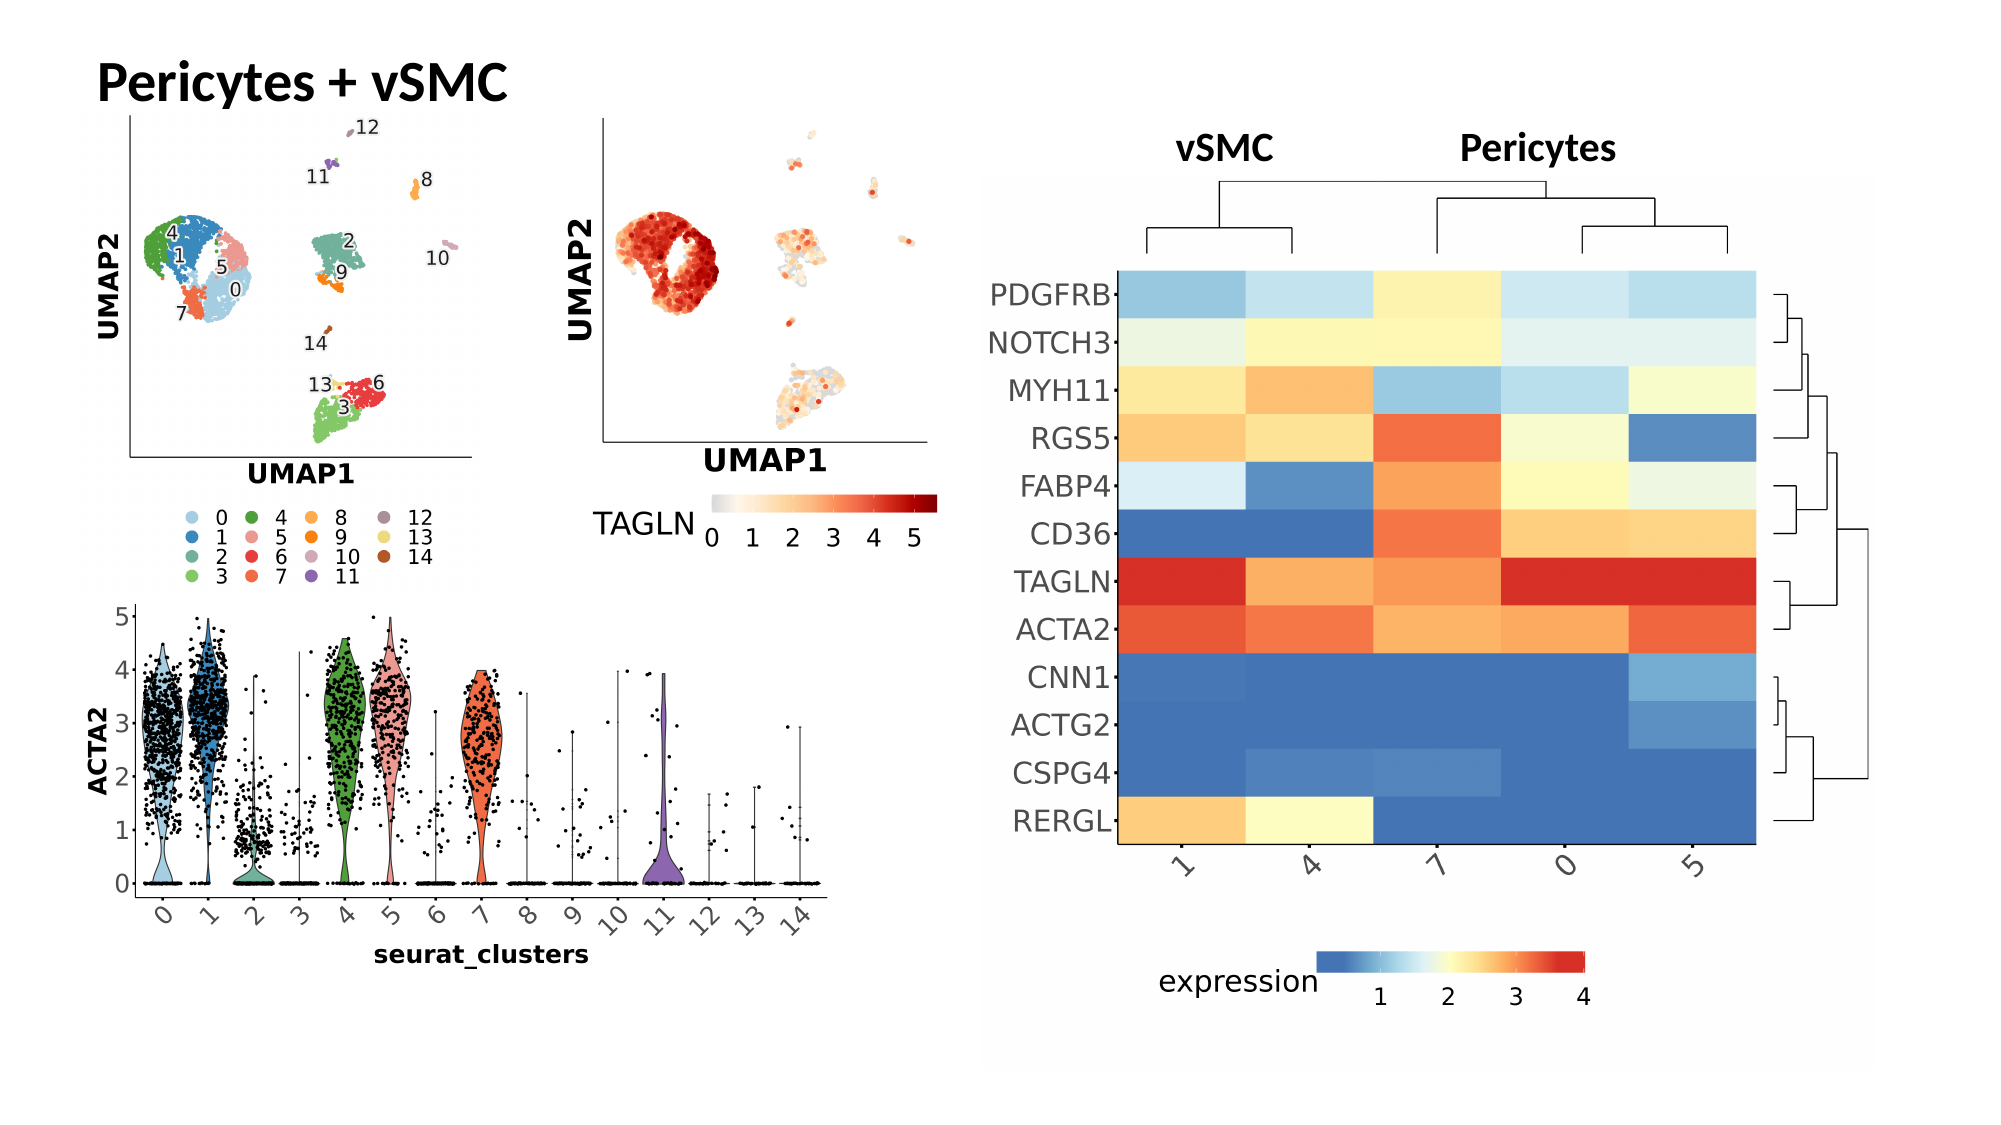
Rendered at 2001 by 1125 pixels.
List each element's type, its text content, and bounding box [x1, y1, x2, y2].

picture [547, 112, 959, 563]
text_box vSMC [1160, 112, 1299, 174]
text_box Pericytes + vSMC [82, 35, 556, 120]
picture [80, 109, 833, 974]
text_box Pericytes [1445, 112, 1647, 174]
picture [980, 174, 1875, 1070]
